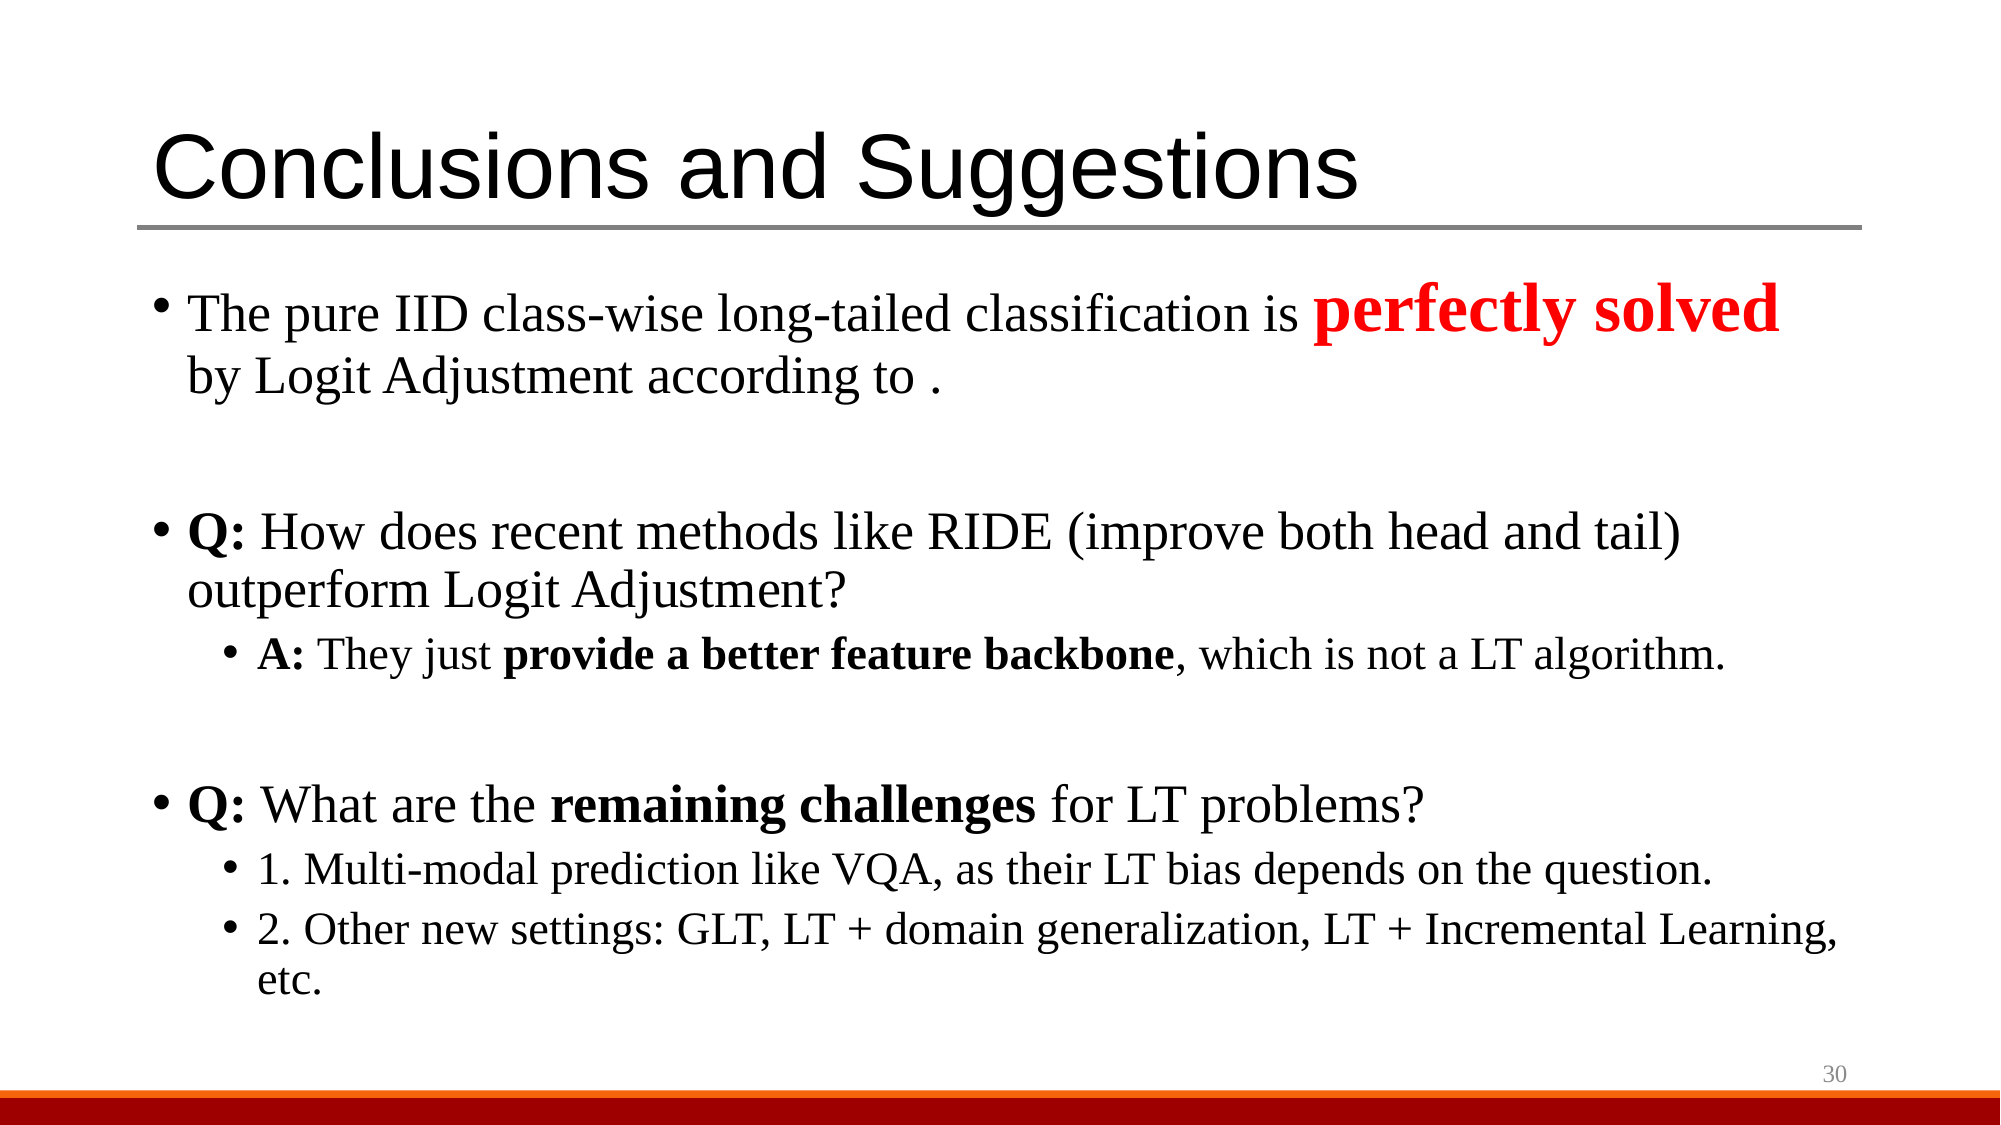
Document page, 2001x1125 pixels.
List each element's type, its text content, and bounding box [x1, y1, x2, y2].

title Conclusions and Suggestions [137, 59, 1863, 278]
slide_number 30 [1412, 1042, 1863, 1103]
